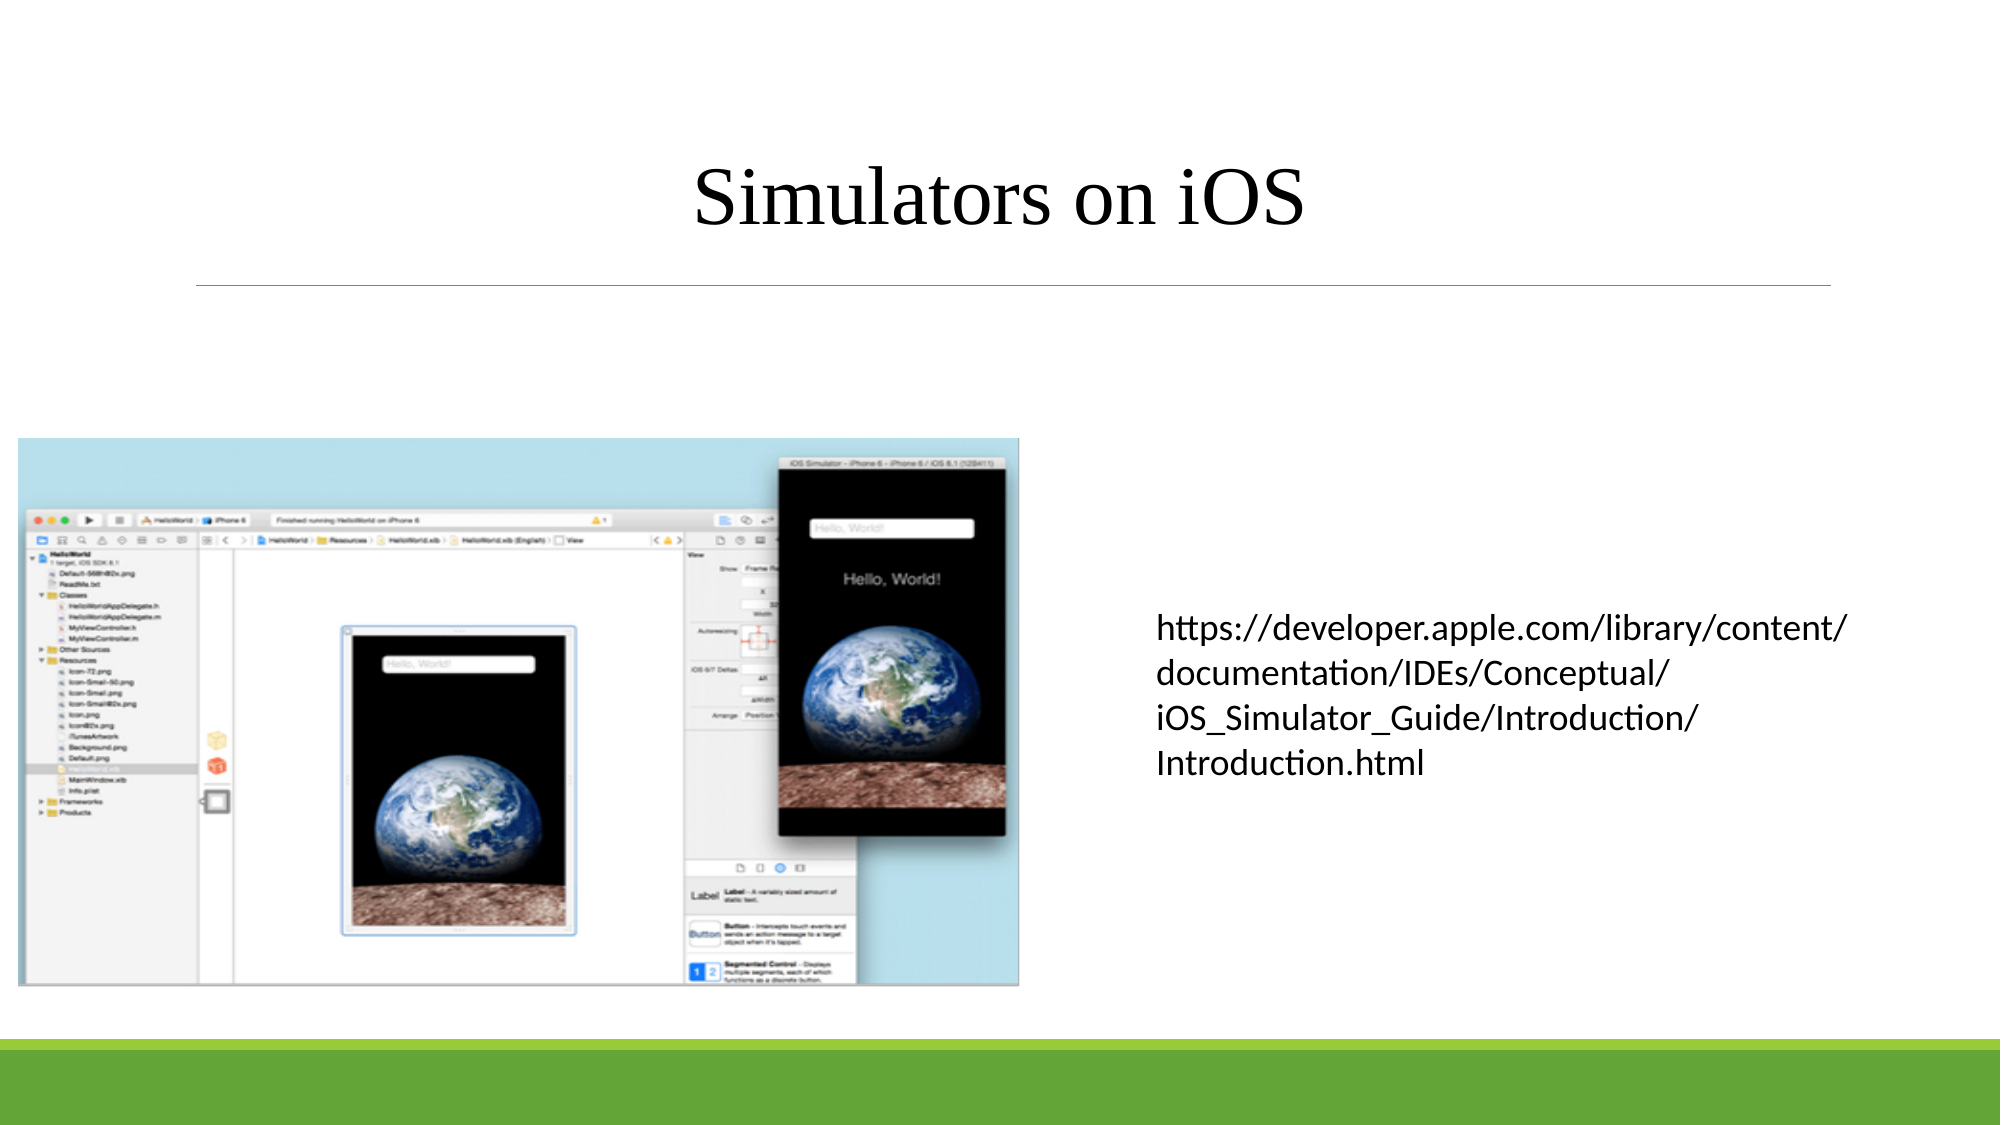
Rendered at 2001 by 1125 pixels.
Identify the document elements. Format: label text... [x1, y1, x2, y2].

picture [17, 437, 1023, 989]
text_box Simulators on iOS [677, 134, 1344, 249]
text_box https://developer.apple.com/library/content/documentation/IDEs/Conceptual/iOS_Simulator_Guide/Introduction/Introduction.html [1141, 595, 1919, 791]
